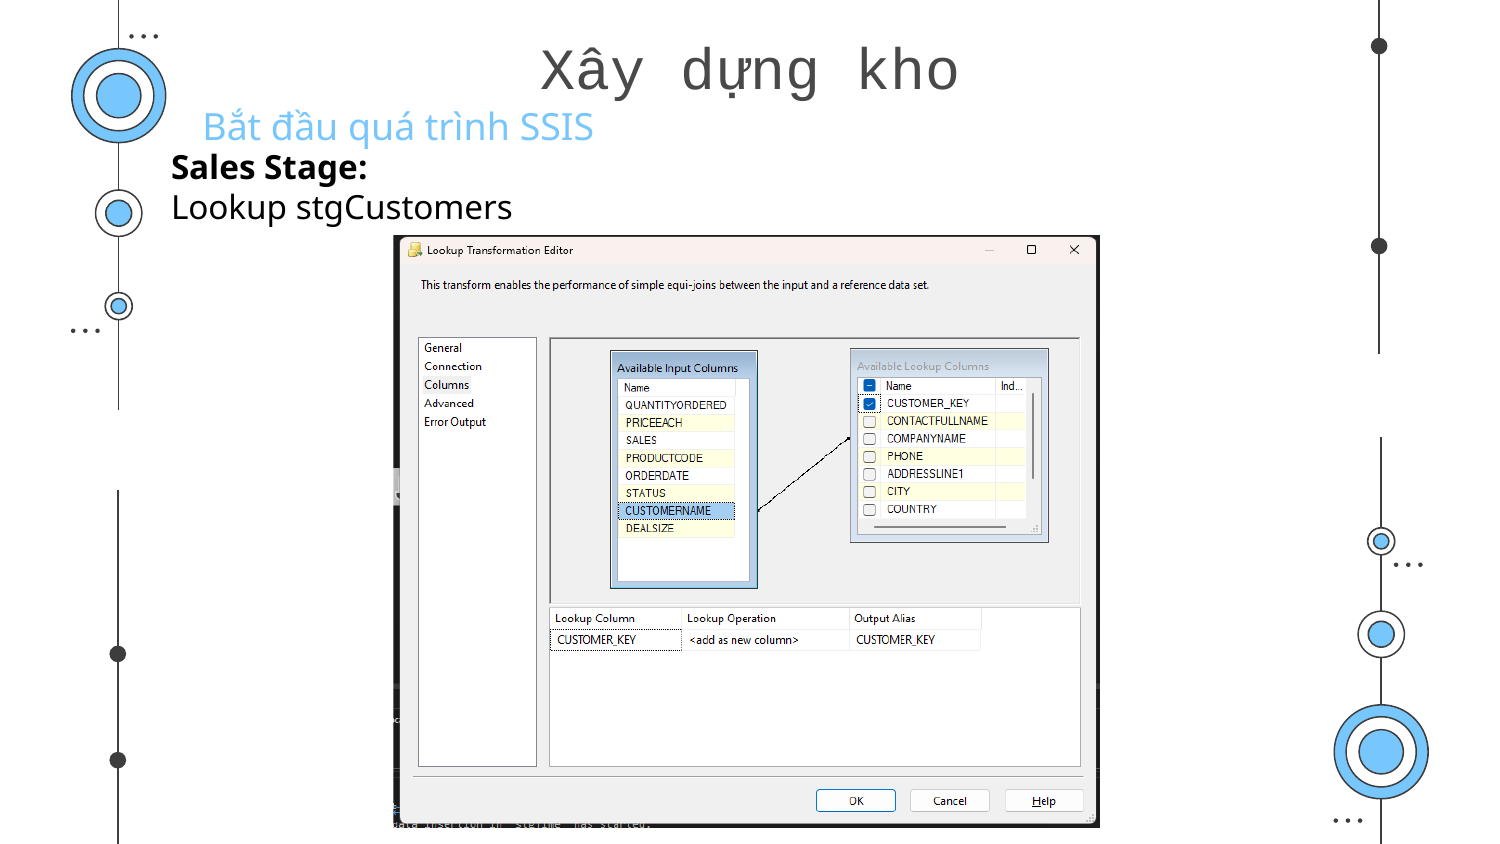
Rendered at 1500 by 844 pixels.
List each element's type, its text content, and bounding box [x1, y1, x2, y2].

picture [392, 234, 1100, 828]
text_box Sales Stage: Lookup stgCustomers [156, 150, 1337, 223]
text_box Bắt đầu quá trình SSIS [144, 87, 653, 153]
title Xây dựng kho [299, 16, 1201, 111]
